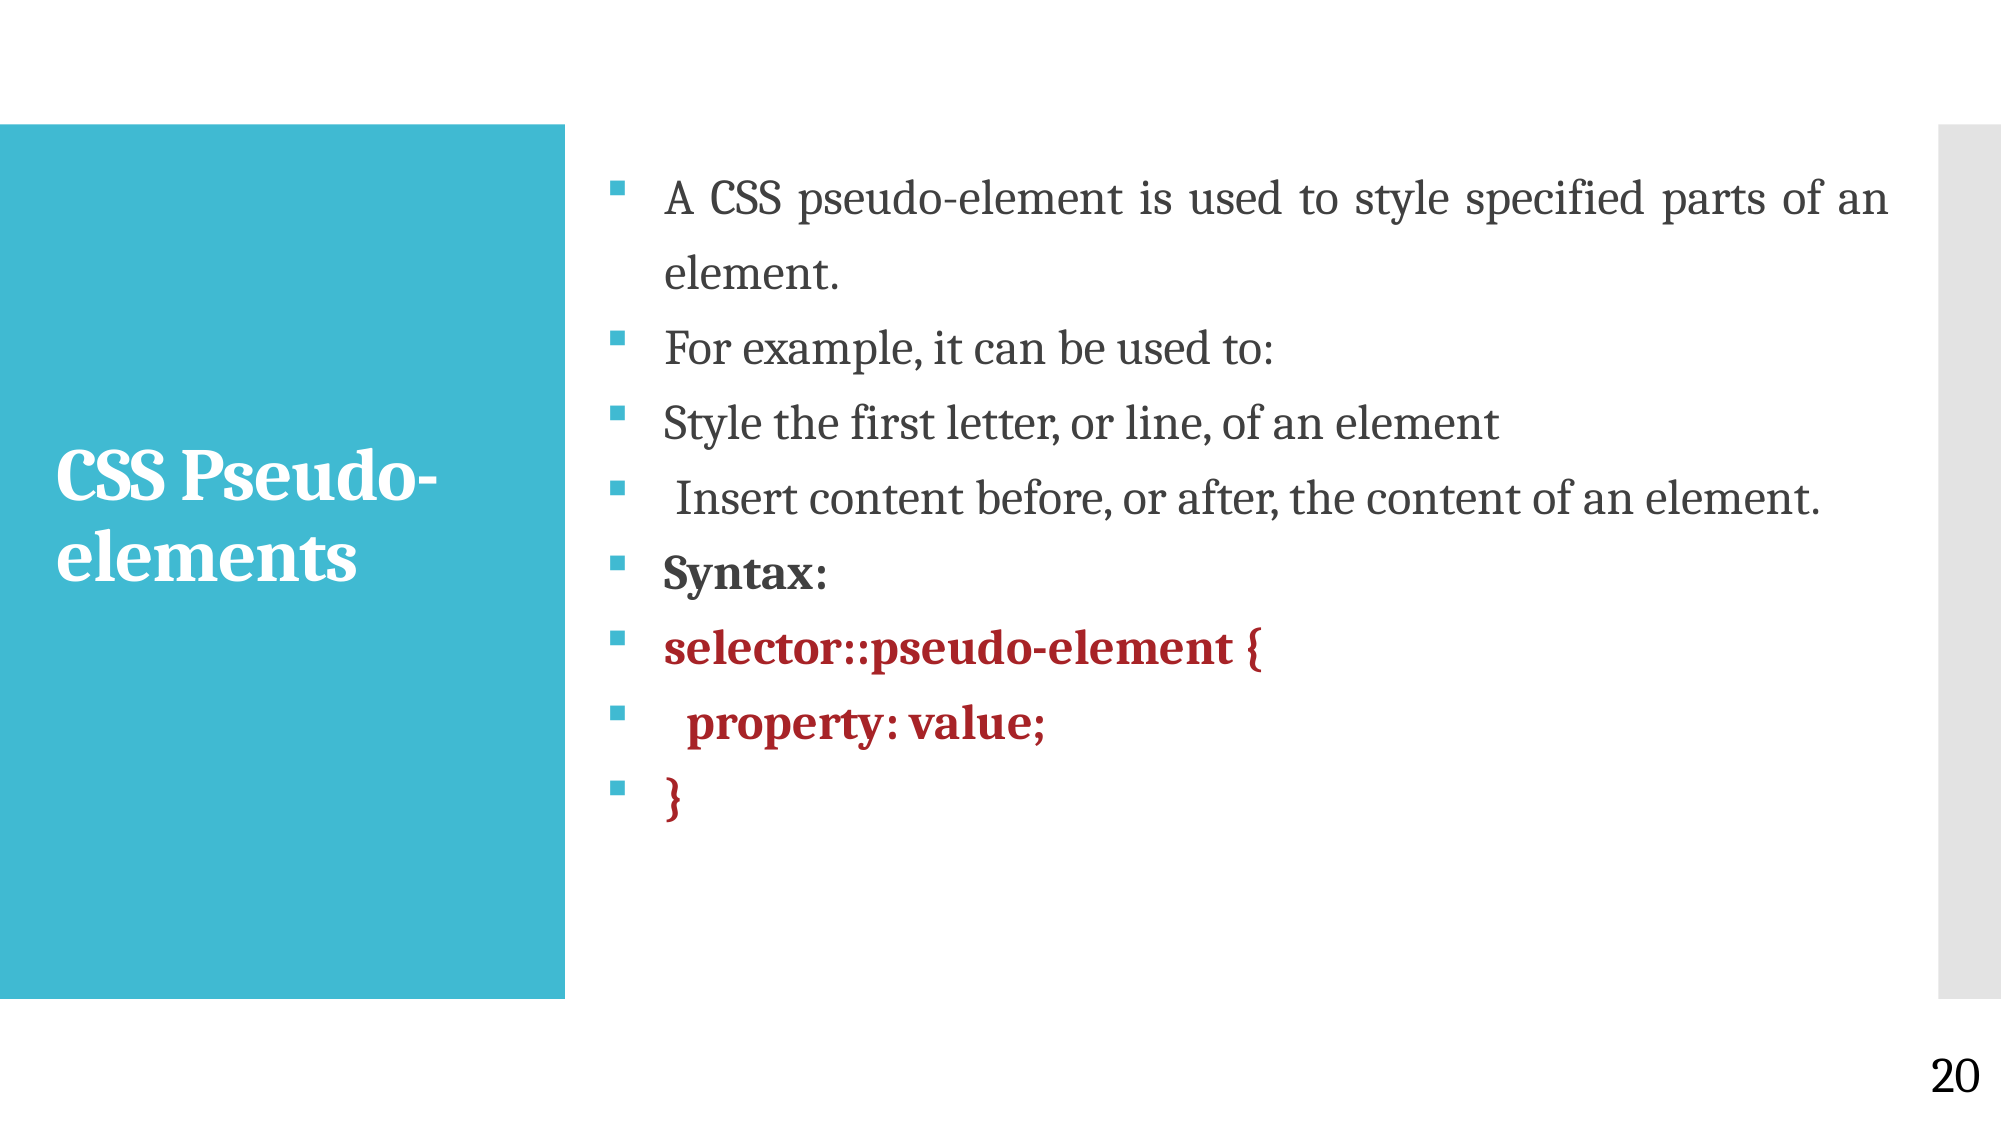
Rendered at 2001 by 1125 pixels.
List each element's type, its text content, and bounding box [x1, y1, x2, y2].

list A CSS pseudo-element is used to style specified parts of an element. For example, it can be used to: Style the first letter, or line, of an element Insert content before, or after, the content of an element. Syntax: selector::pseudo-element { property: value; } [591, 141, 1906, 982]
title CSS Pseudo-elements [41, 184, 525, 940]
slide_number 20 [1744, 1042, 1996, 1103]
